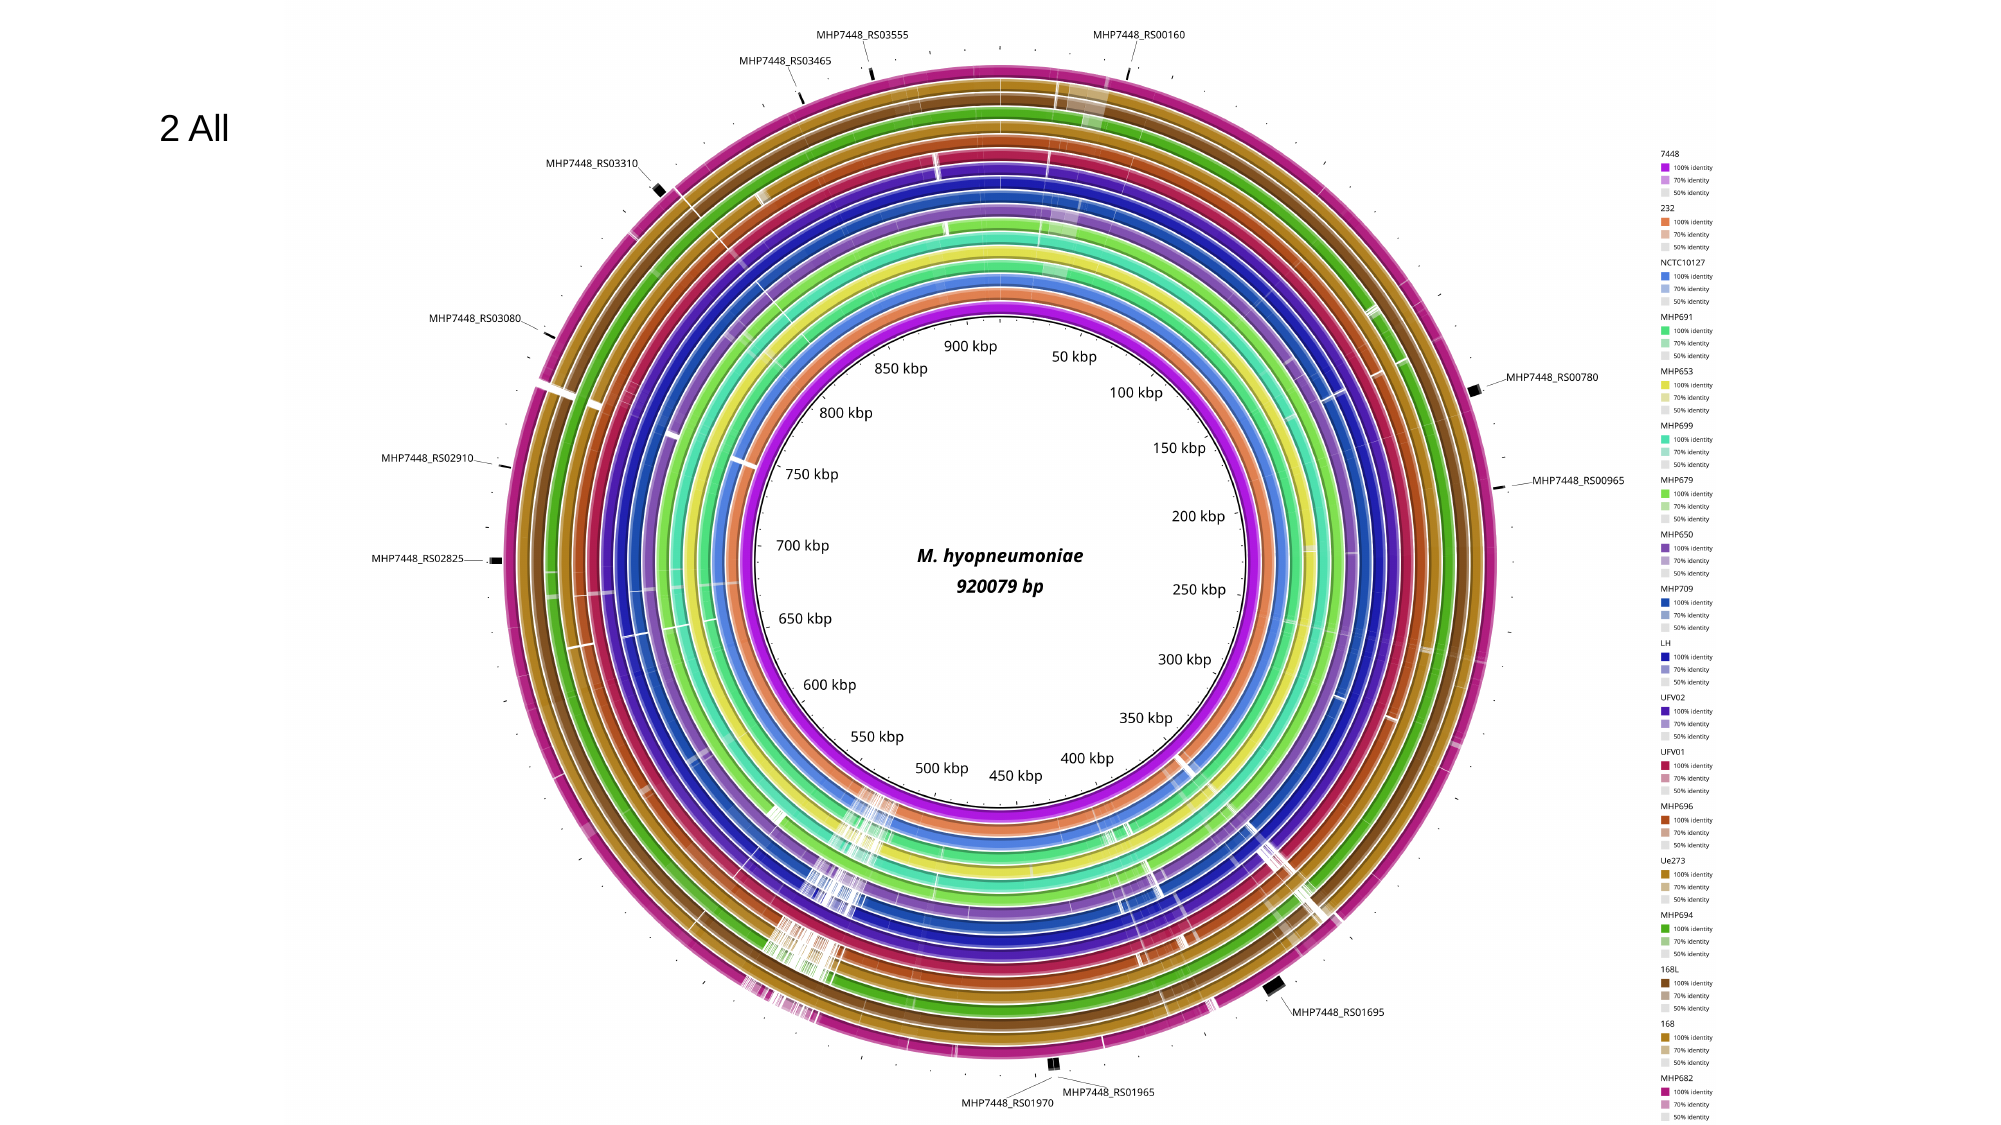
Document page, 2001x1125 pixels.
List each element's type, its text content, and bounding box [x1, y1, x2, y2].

picture [284, 0, 1716, 1125]
text_box 2 All [144, 96, 246, 157]
